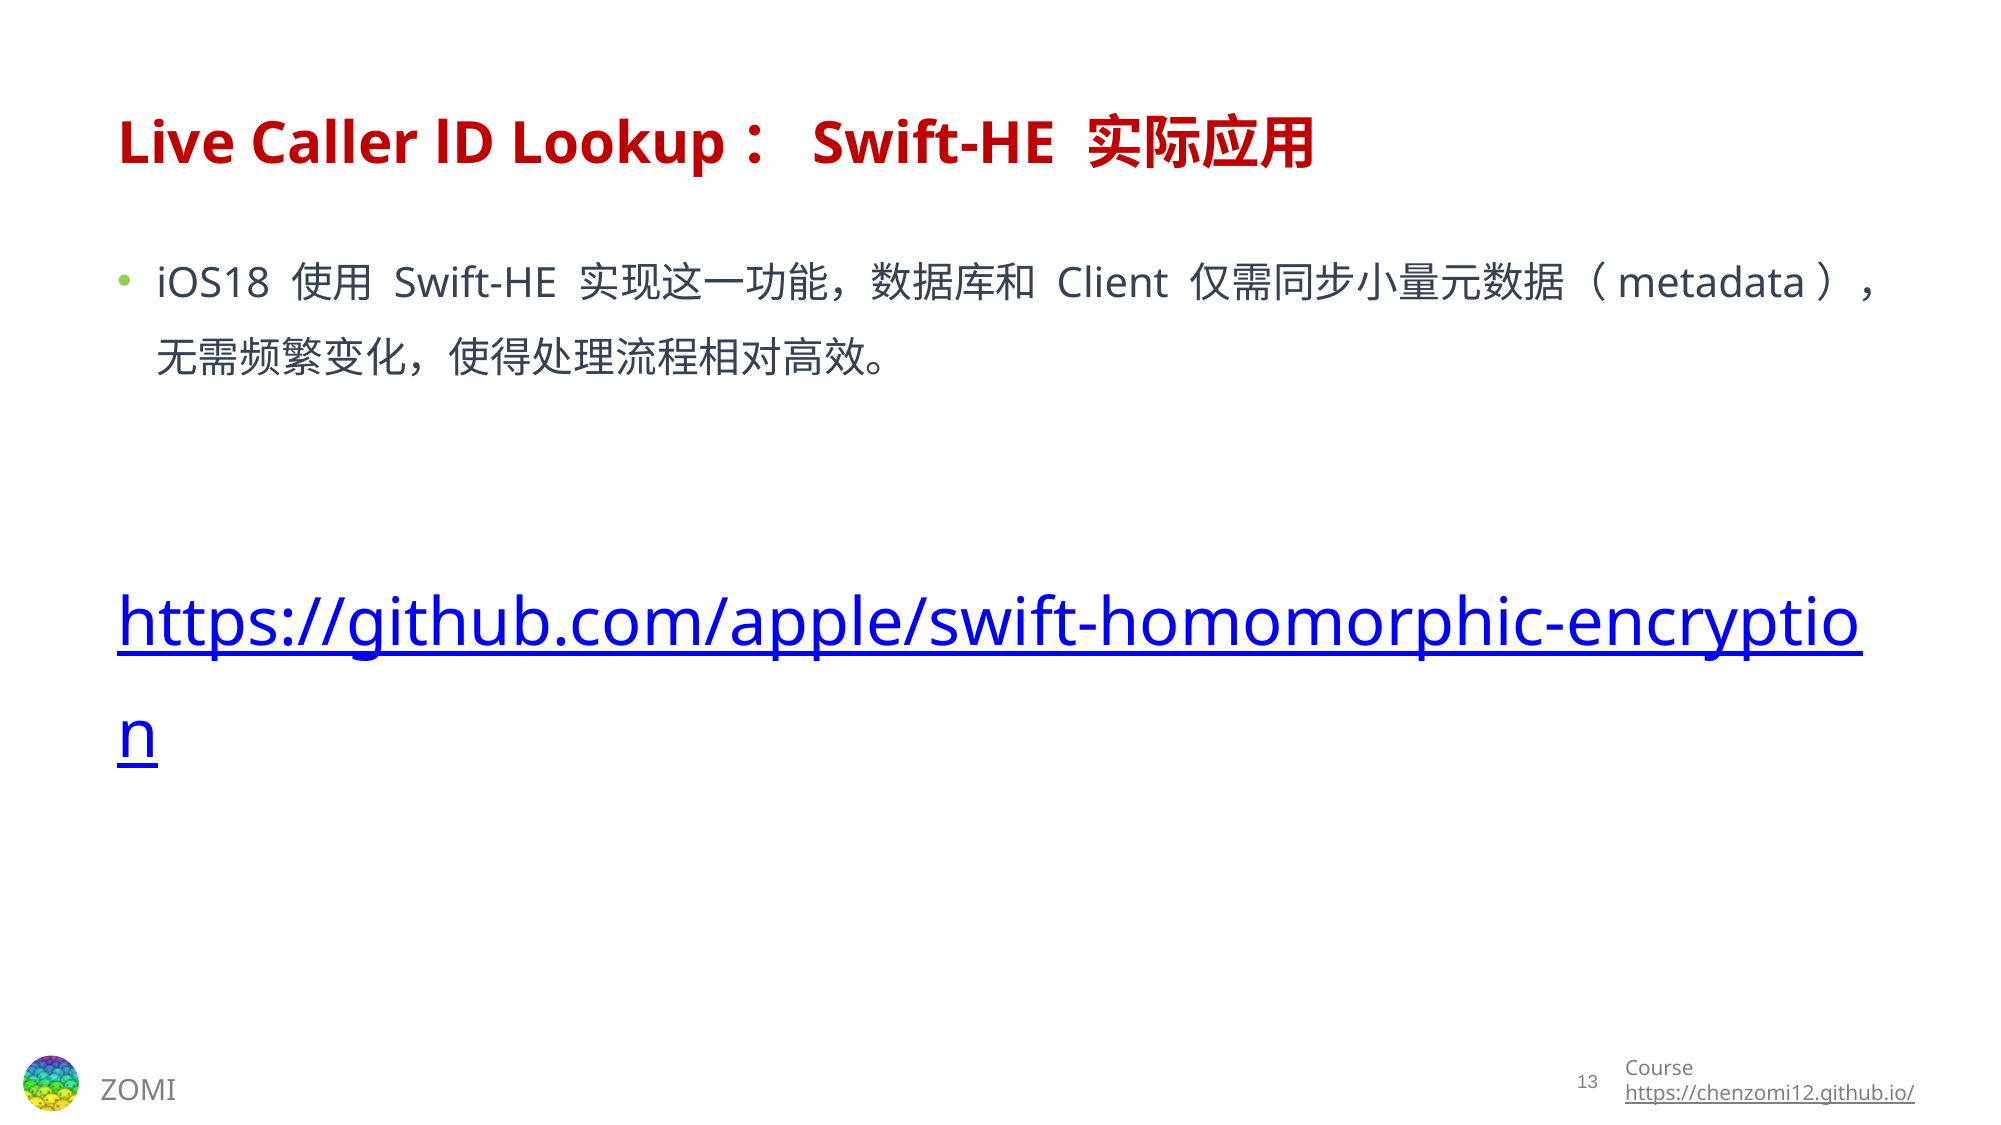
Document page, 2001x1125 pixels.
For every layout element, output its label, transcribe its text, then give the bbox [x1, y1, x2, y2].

picture [24, 1056, 78, 1111]
list iOS18 使用 Swift-HE 实现这一功能，数据库和 Client 仅需同步小量元数据（metadata），无需频繁变化，使得处理流程相对高效。 https://github.com/apple/swift-homomorphic-encryption [102, 223, 1901, 1043]
title Live Caller lD Lookup：Swift-HE 实际应用 [102, 91, 1901, 189]
